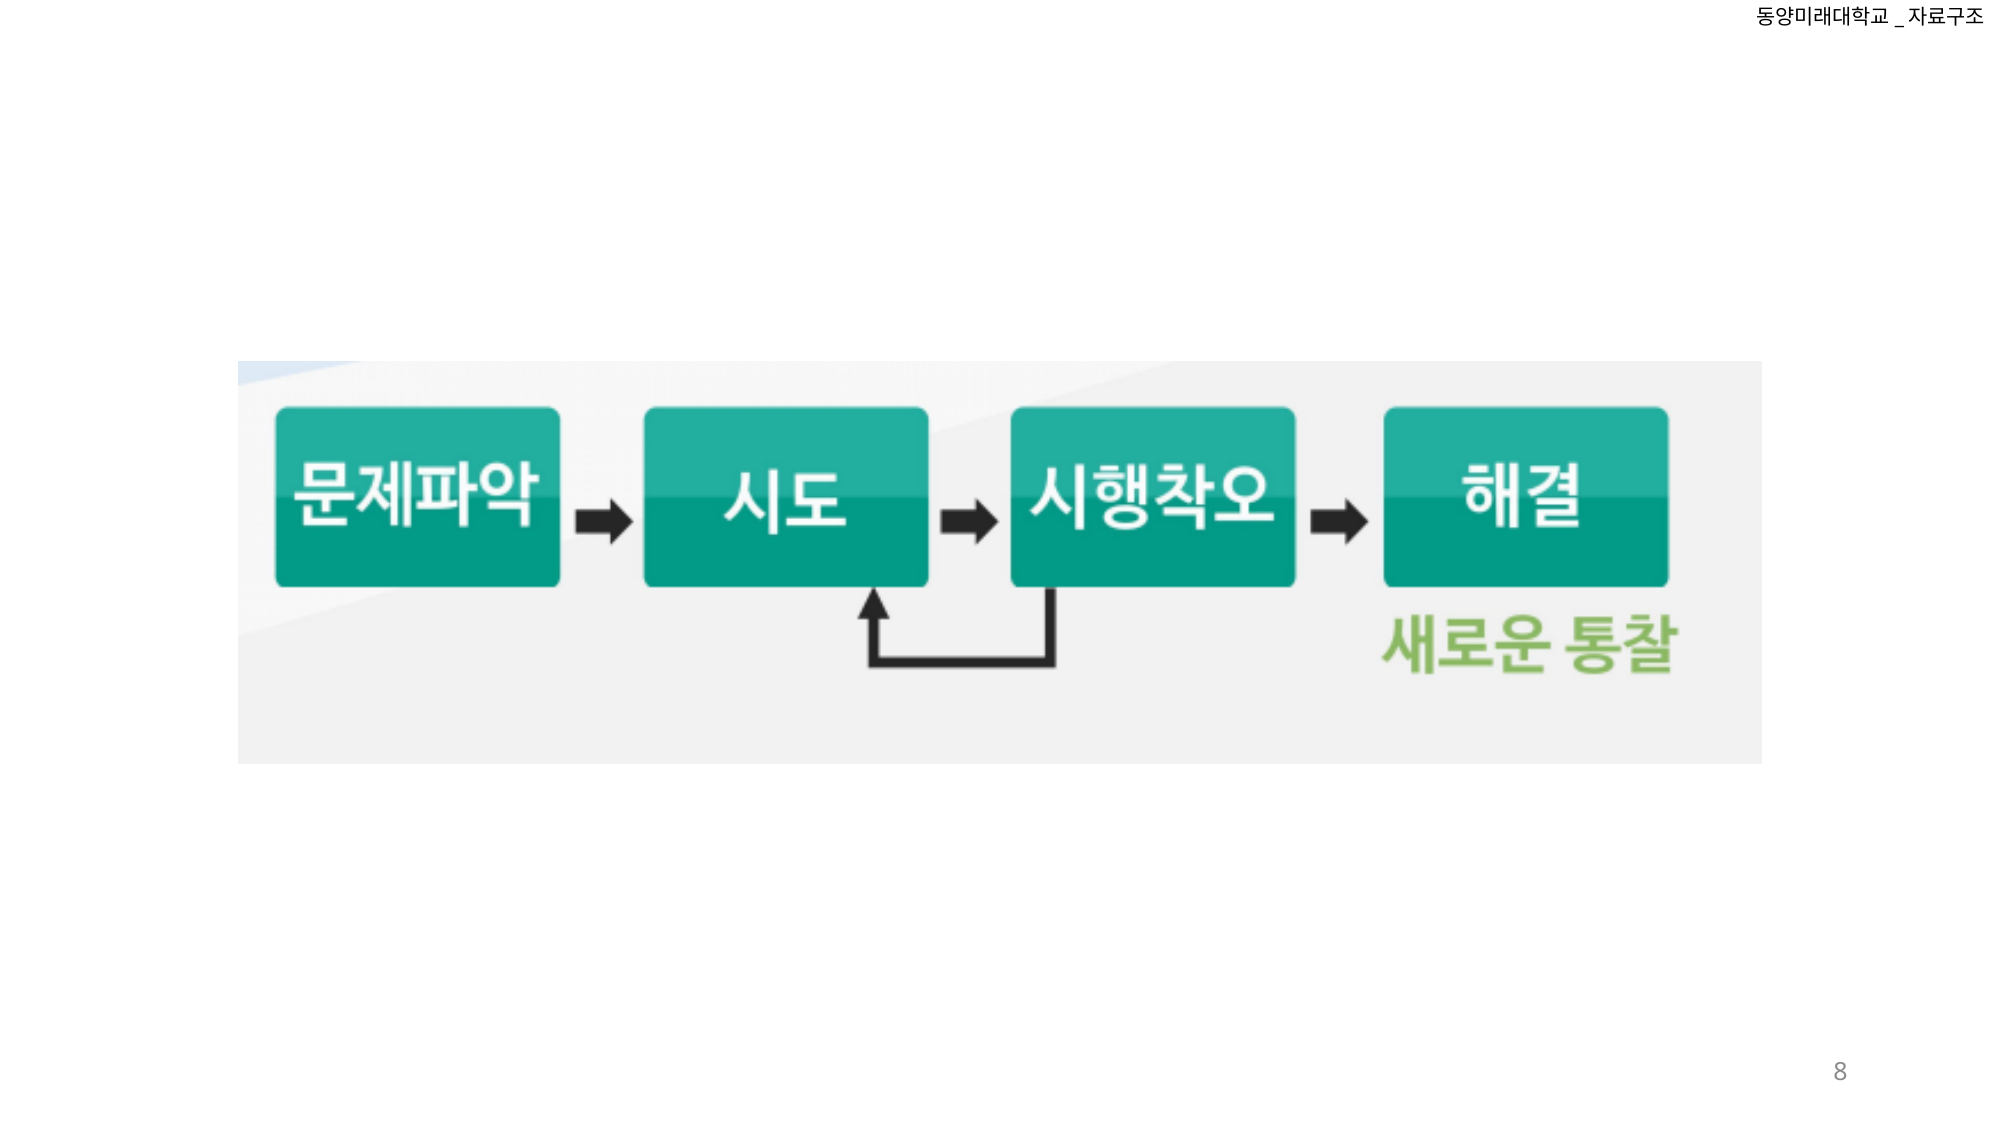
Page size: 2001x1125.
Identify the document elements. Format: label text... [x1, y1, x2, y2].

picture [238, 361, 1762, 764]
text_box 동양미래대학교_자료구조 [1474, 0, 2000, 120]
slide_number 8 [1412, 1042, 1863, 1103]
